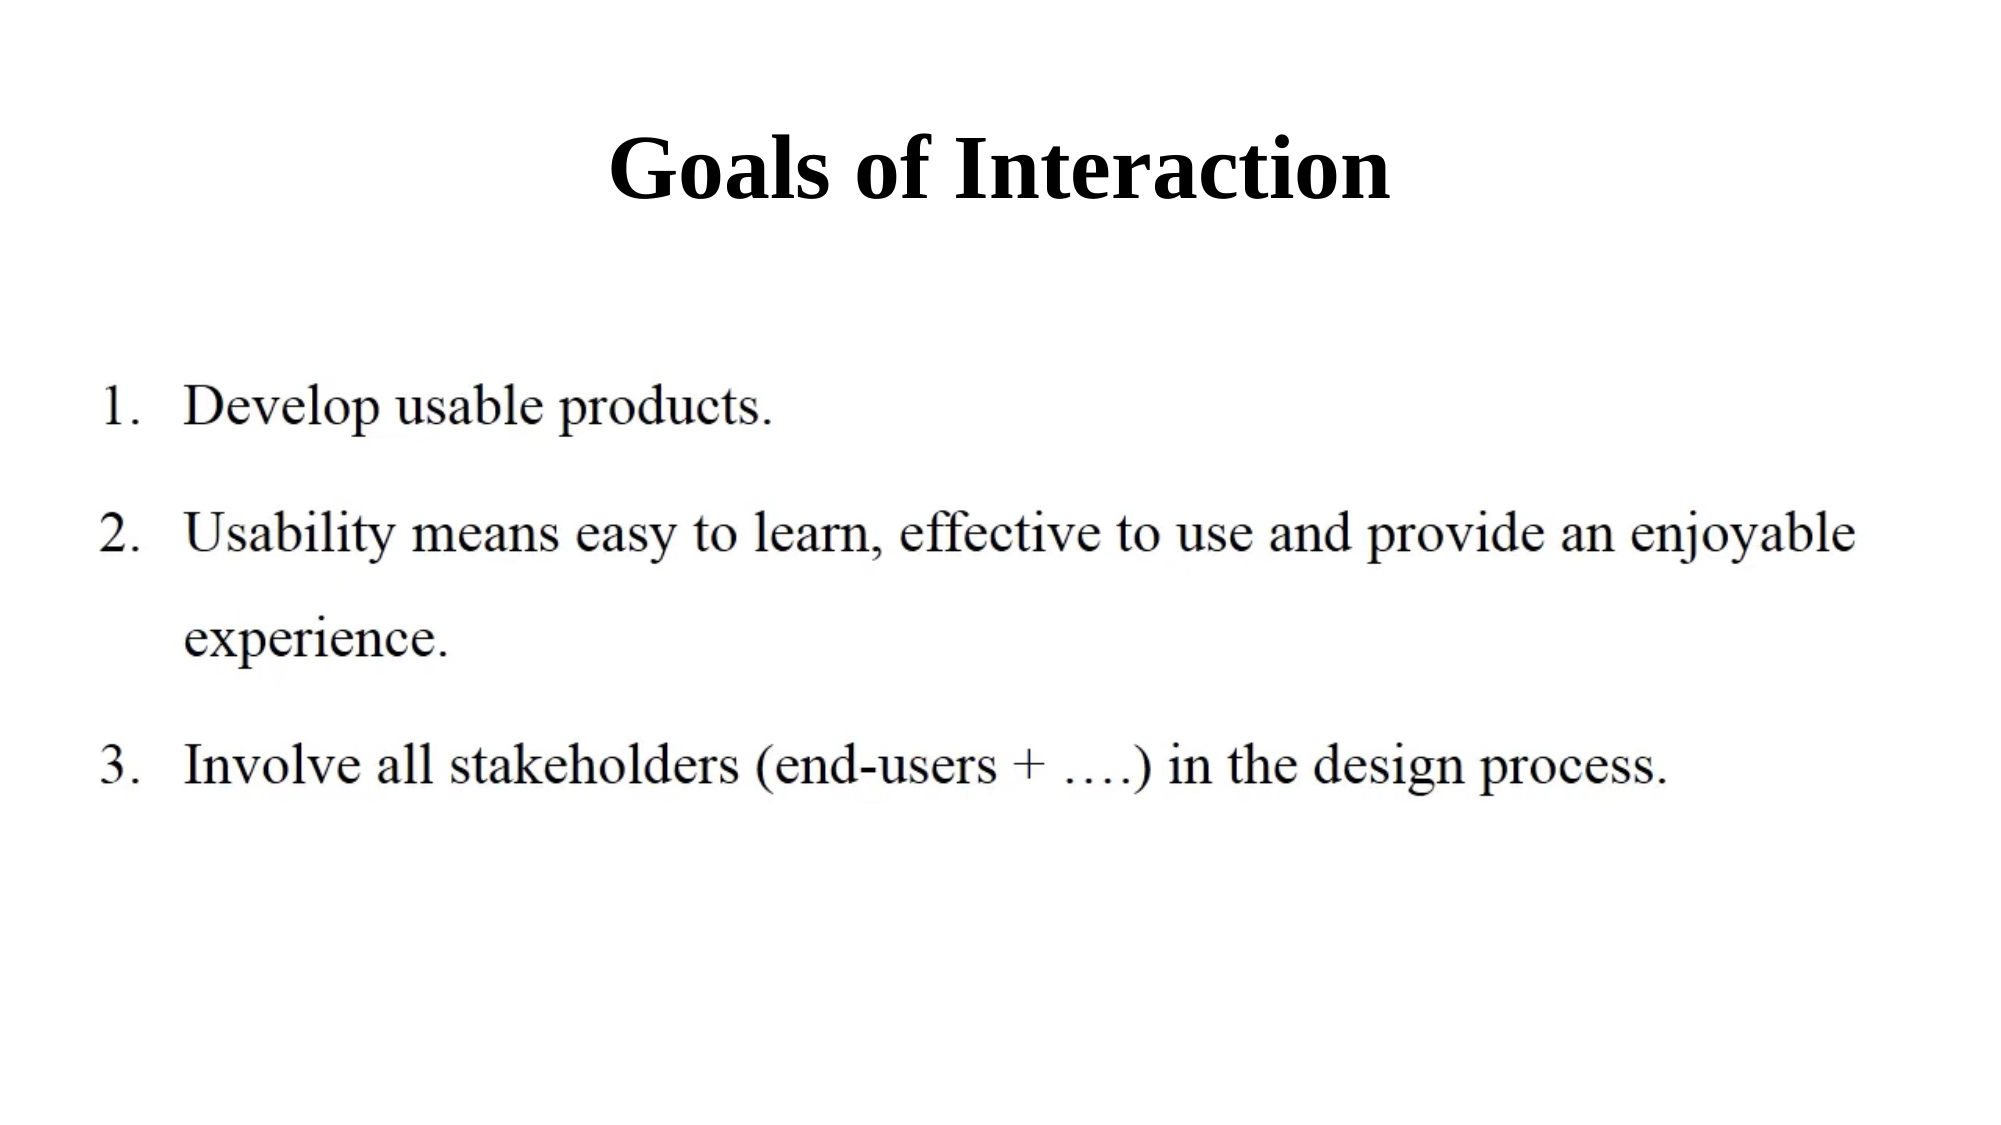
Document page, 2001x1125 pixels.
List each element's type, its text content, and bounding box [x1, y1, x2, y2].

picture [67, 321, 1933, 804]
title Goals of Interaction [137, 59, 1863, 278]
